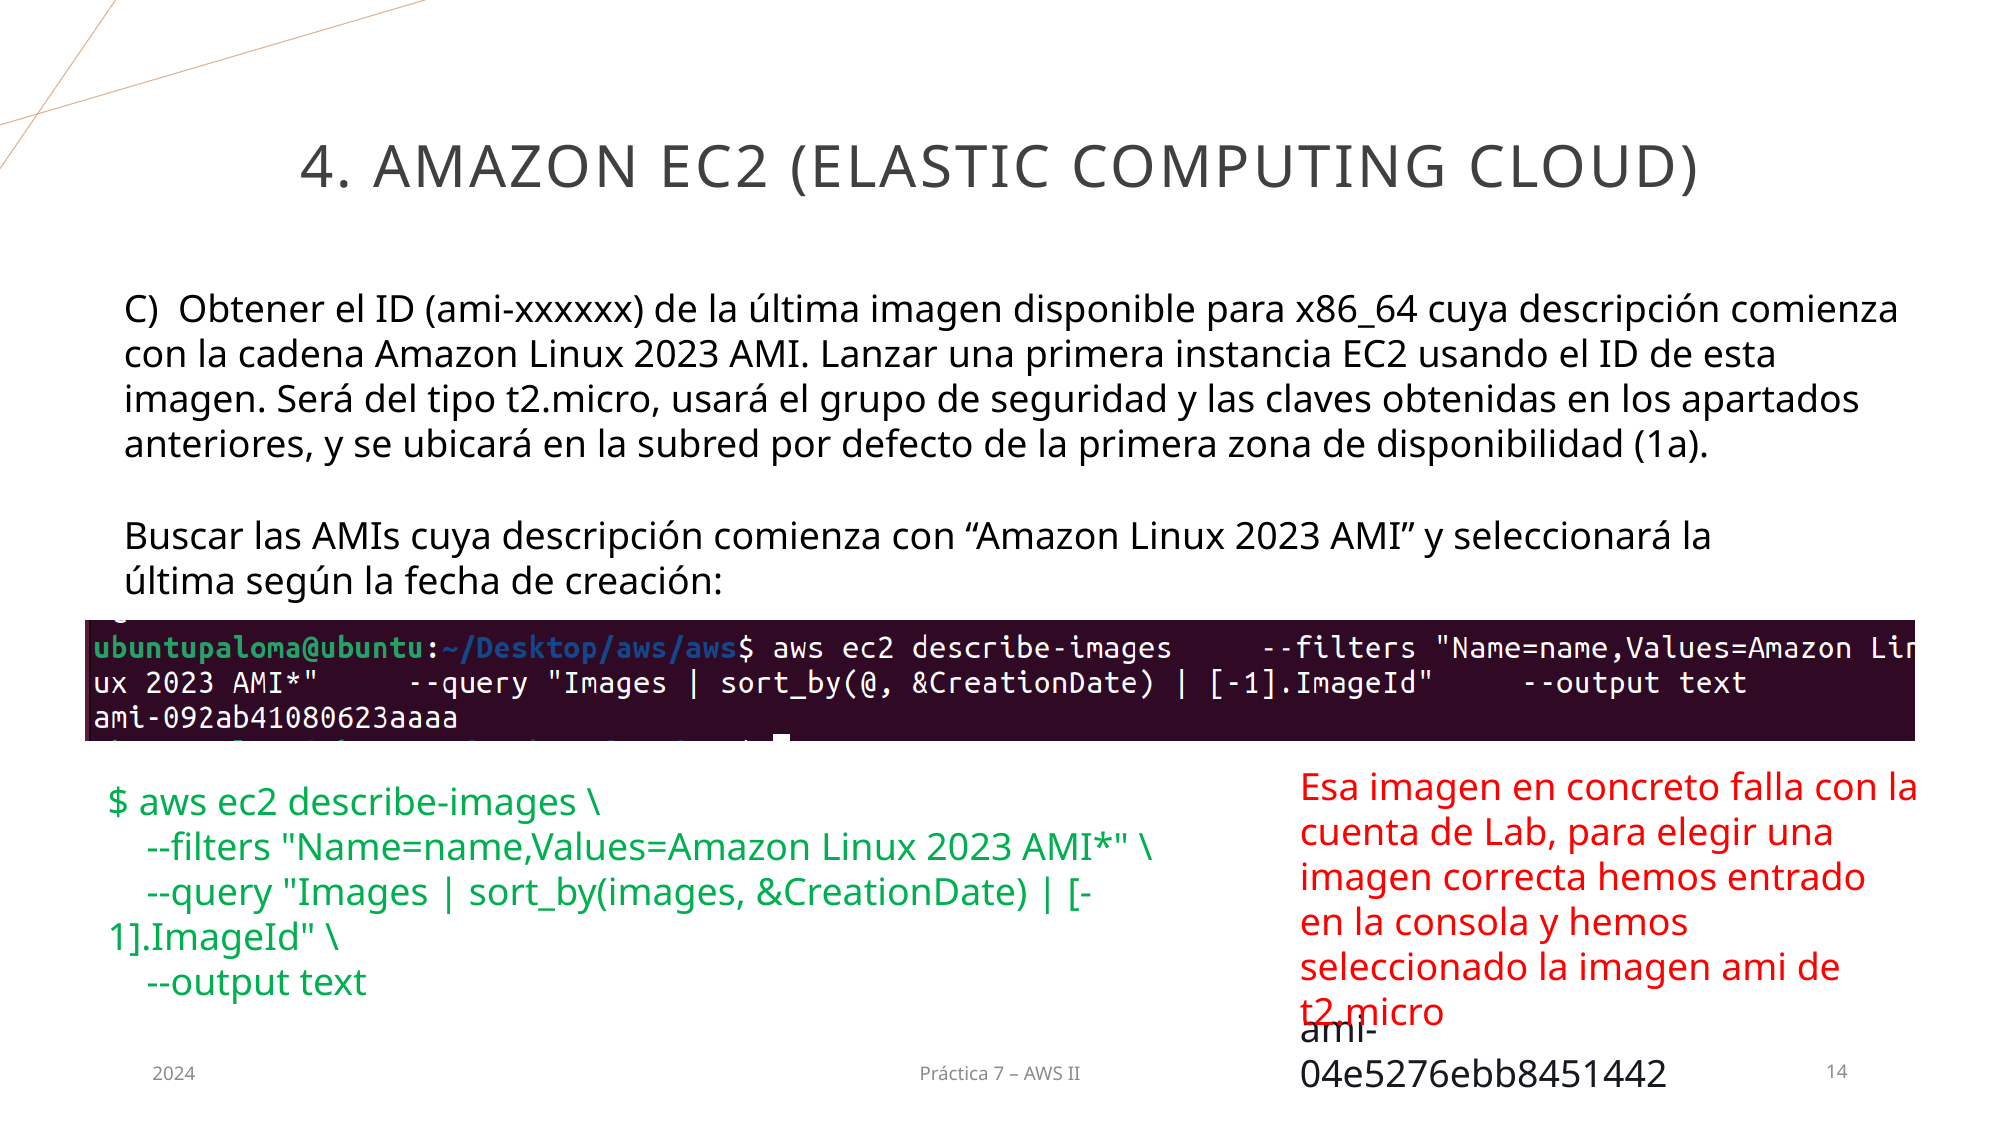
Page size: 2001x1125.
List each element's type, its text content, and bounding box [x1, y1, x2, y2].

text_box $ aws ec2 describe-images \ --filters "Name=name,Values=Amazon Linux 2023 AMI*" \ --query "Images | sort_by(images, &CreationDate) | [-1].ImageId" \ --output text [92, 770, 1277, 1011]
picture [85, 620, 1915, 741]
text_box Esa imagen en concreto falla con la cuenta de Lab, para elegir una imagen correcta hemos entrado en la consola y hemos seleccionado la imagen ami de t2.micro [1285, 755, 1936, 1041]
text_box C) Obtener el ID (ami-xxxxxx) de la última imagen disponible para x86_64 cuya descripción comienza con la cadena Amazon Linux 2023 AMI. Lanzar una primera instancia EC2 usando el ID de esta imagen. Será del tipo t2.micro, usará el grupo de seguridad y las claves obtenidas en los apartados anteriores, y se ubicará en la subred por defecto de la primera zona de disponibilidad (1a). [108, 277, 1939, 517]
slide_number 2024 [137, 1042, 588, 1103]
text_box Buscar las AMIs cuya descripción comienza con “Amazon Linux 2023 AMI” y seleccionará la última según la fecha de creación: [108, 504, 1822, 610]
footer Práctica 7 – AWS II [662, 1042, 1285, 1103]
slide_number 14 [1735, 1042, 1863, 1103]
title 4. Amazon EC2 (Elastic Computing Cloud) [137, 59, 1863, 277]
text_box ami-04e5276ebb8451442 [1285, 1041, 1735, 1103]
